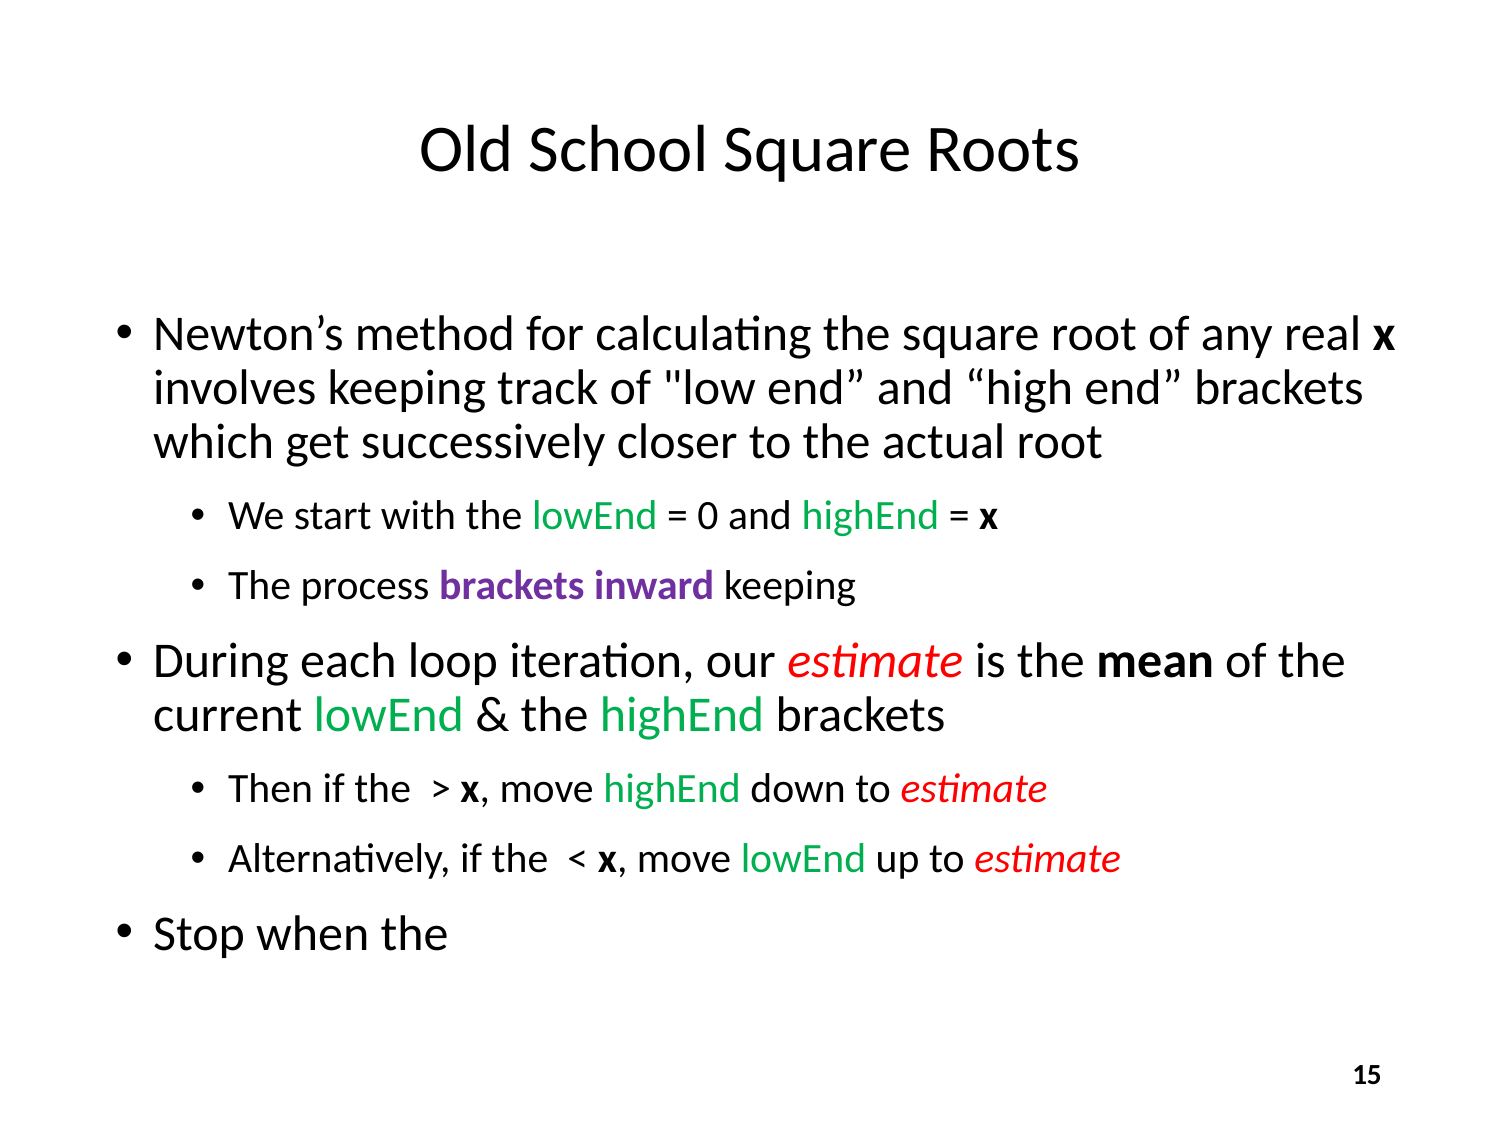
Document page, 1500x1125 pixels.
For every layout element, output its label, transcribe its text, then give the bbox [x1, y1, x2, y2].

slide_number 15 [1059, 1042, 1397, 1103]
title Old School Square Roots [103, 59, 1397, 241]
